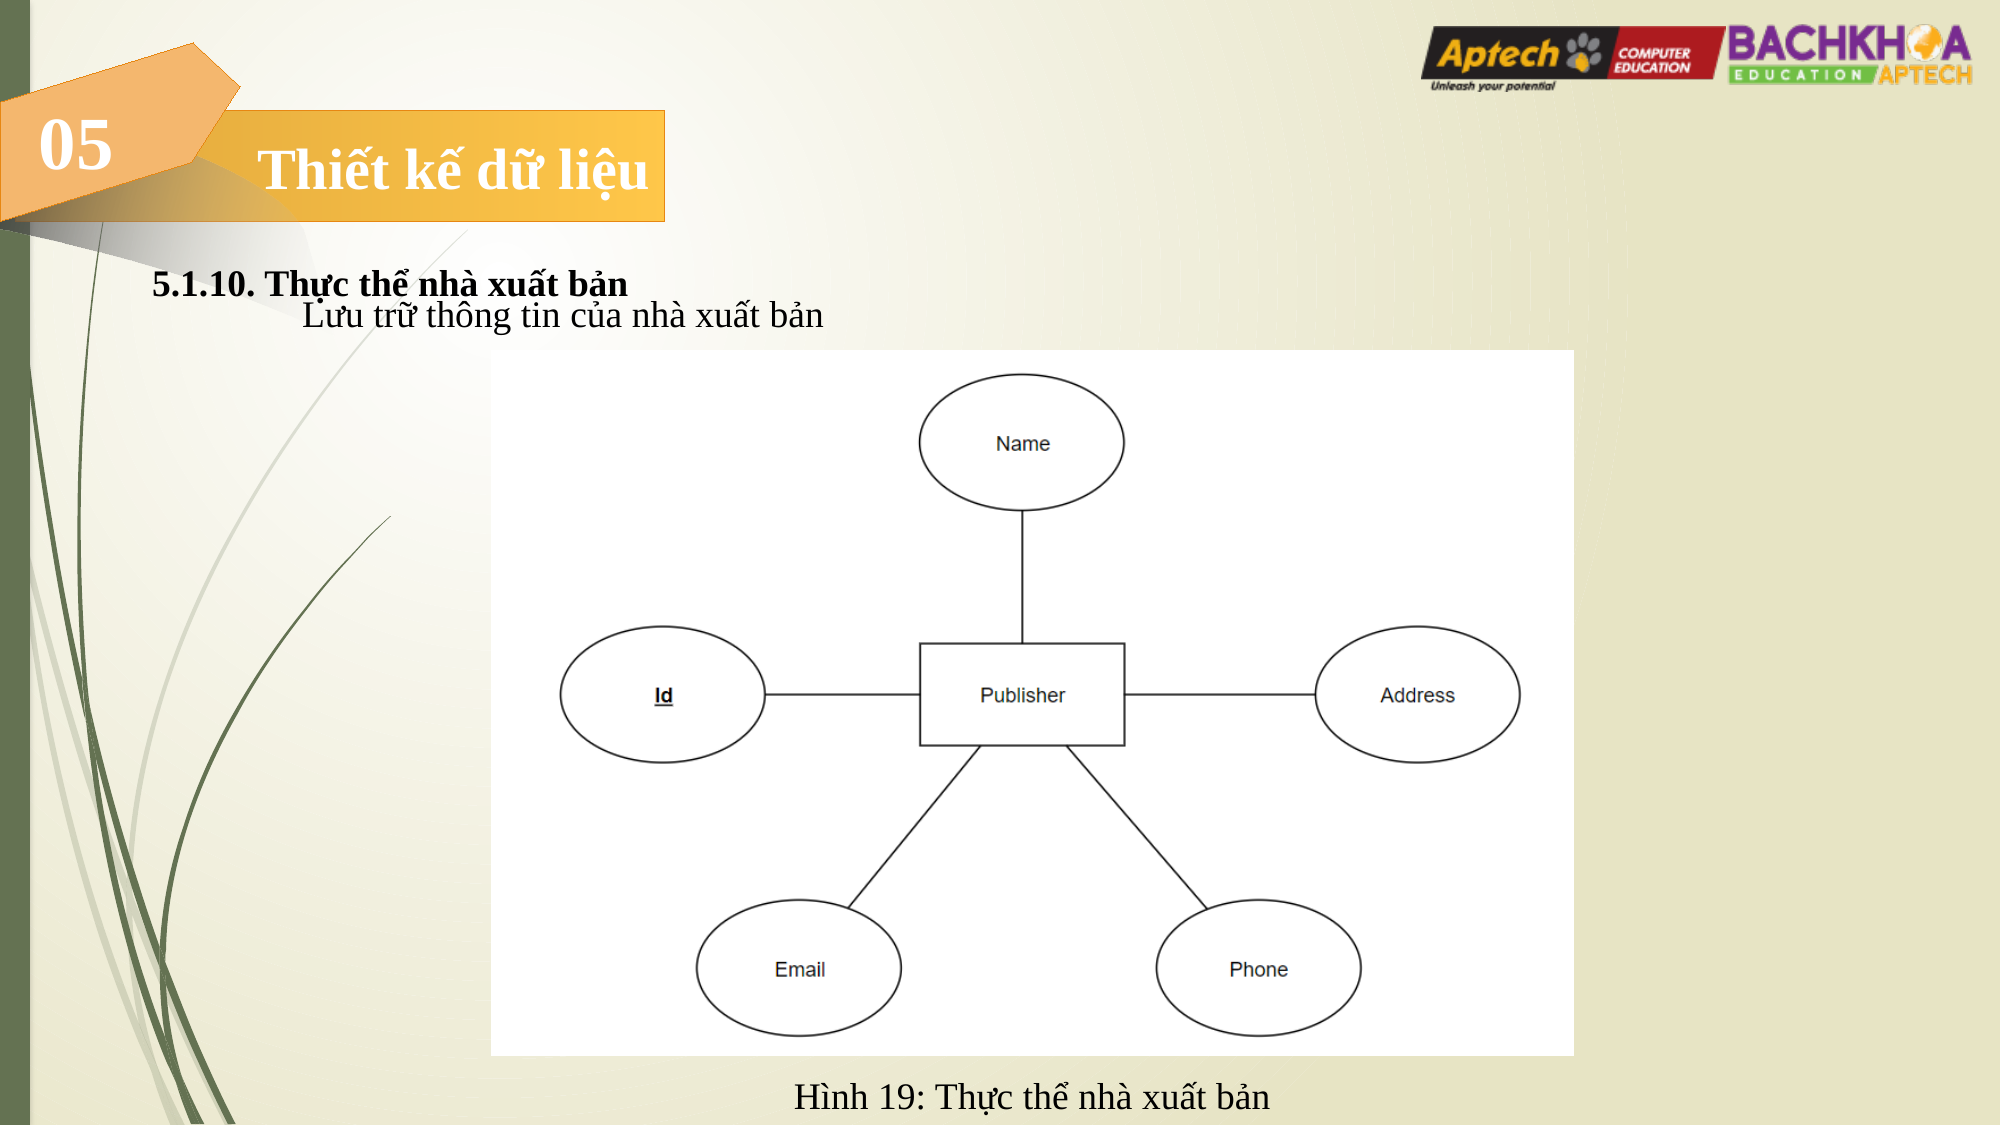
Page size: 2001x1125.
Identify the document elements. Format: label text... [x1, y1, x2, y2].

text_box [0, 42, 666, 314]
text_box 5.1.10. Thực thể nhà xuất bản Lưu trữ thông tin của nhà xuất bản [137, 228, 1138, 343]
picture [1421, 23, 1978, 92]
picture [490, 350, 1575, 1057]
text_box Hình 19: Thực thể nhà xuất bản [778, 1078, 1286, 1125]
